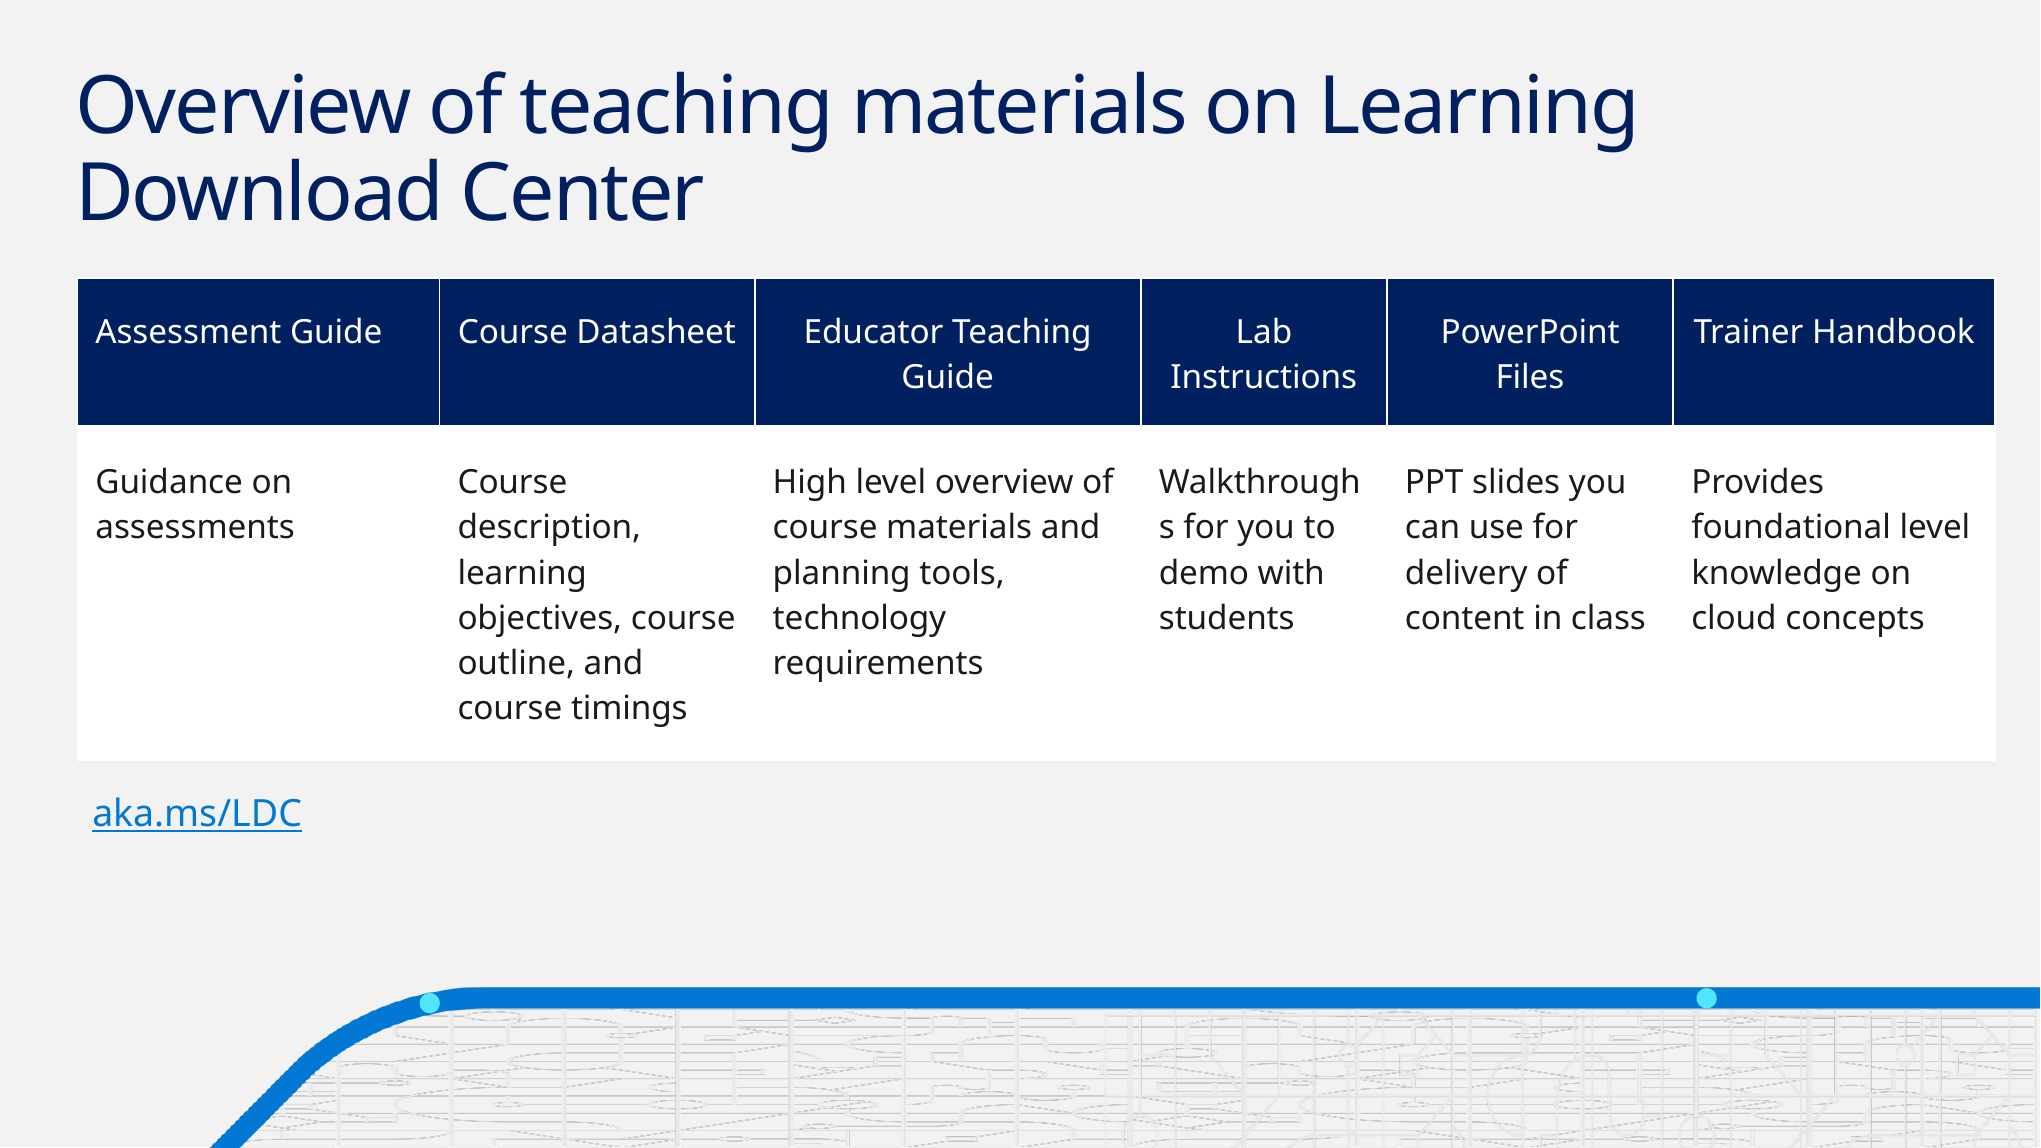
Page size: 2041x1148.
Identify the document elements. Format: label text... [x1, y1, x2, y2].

table_header PowerPoint Files [1388, 279, 1672, 425]
text_box aka.ms/LDC [77, 782, 1098, 844]
table_cell Guidance on assessments [78, 431, 439, 759]
table_cell Course description, learning objectives, course outline, and course timings [440, 431, 754, 759]
table_cell Walkthroughs for you to demo with students [1142, 431, 1386, 759]
table_header Lab Instructions [1142, 279, 1386, 425]
title Overview of teaching materials on Learning Download Center [45, 48, 1996, 199]
table_header Assessment Guide [78, 279, 439, 425]
table_header Trainer Handbook [1674, 279, 1994, 425]
table_cell Provides foundational level knowledge on cloud concepts [1674, 431, 1994, 759]
table_header Educator Teaching Guide [756, 279, 1140, 425]
table_cell High level overview of course materials and planning tools, technology requirements [756, 431, 1140, 759]
table_header Course Datasheet [440, 279, 754, 425]
table_cell PPT slides you can use for delivery of content in class [1388, 431, 1672, 759]
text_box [0, 942, 2041, 1148]
